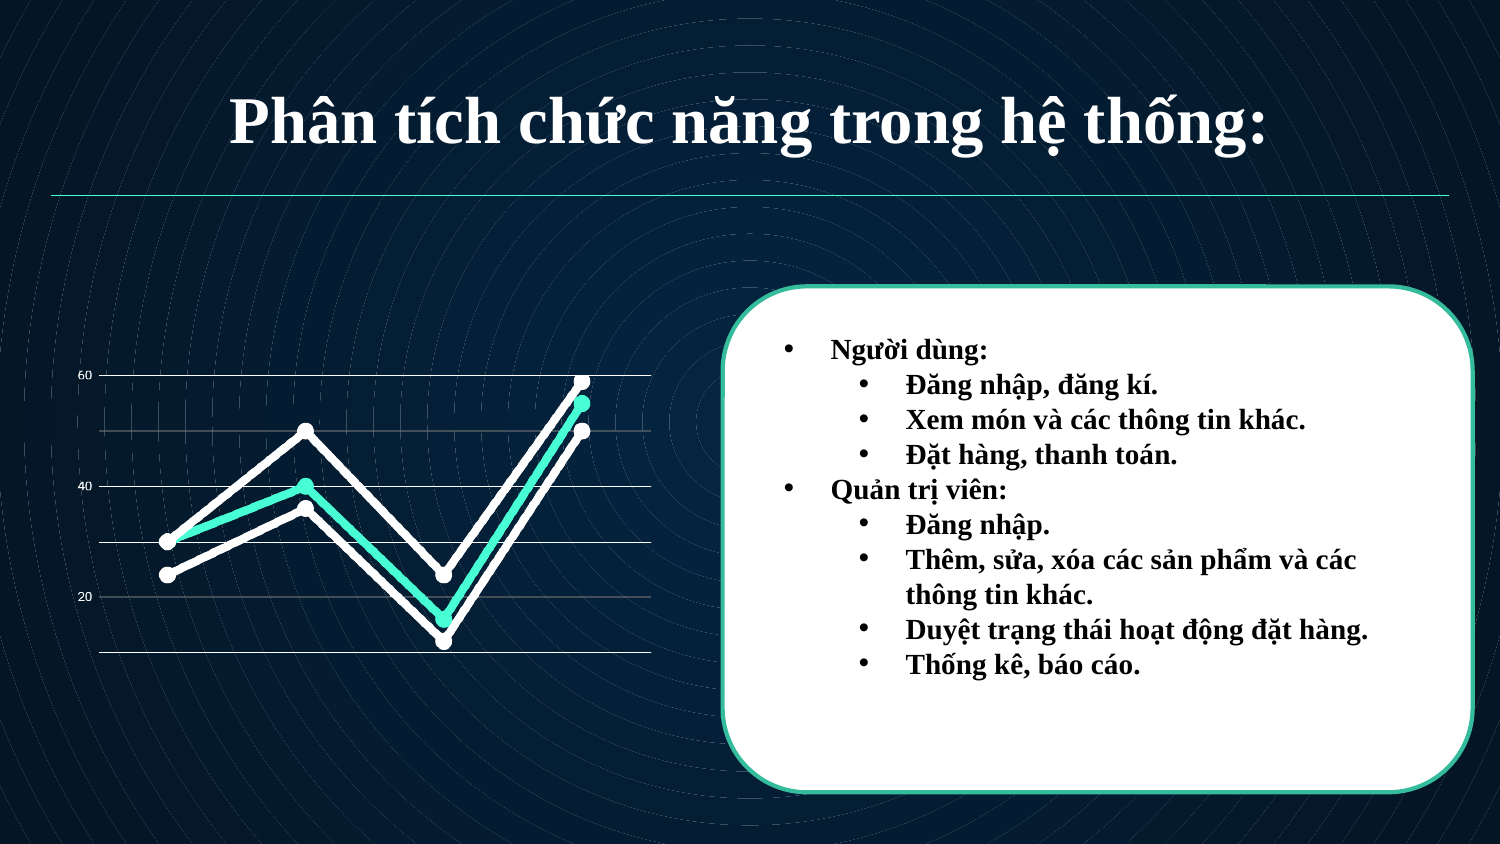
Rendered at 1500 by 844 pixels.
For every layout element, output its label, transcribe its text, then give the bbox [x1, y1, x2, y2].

text_box [720, 284, 1475, 795]
text_box Người dùng: Đăng nhập, đăng kí. Xem món và các thông tin khác. Đặt hàng, thanh toán. Quản trị viên: Đăng nhập. Thêm, sửa, xóa các sản phẩm và các thông tin khác. Duyệt trạng thái hoạt động đặt hàng. Thống kê, báo cáo. [769, 323, 1429, 723]
title Phân tích chức năng trong hệ thống: [51, 202, 1449, 252]
picture [50, 350, 670, 701]
title Phân tích chức năng trong hệ thống: [51, 152, 1449, 195]
